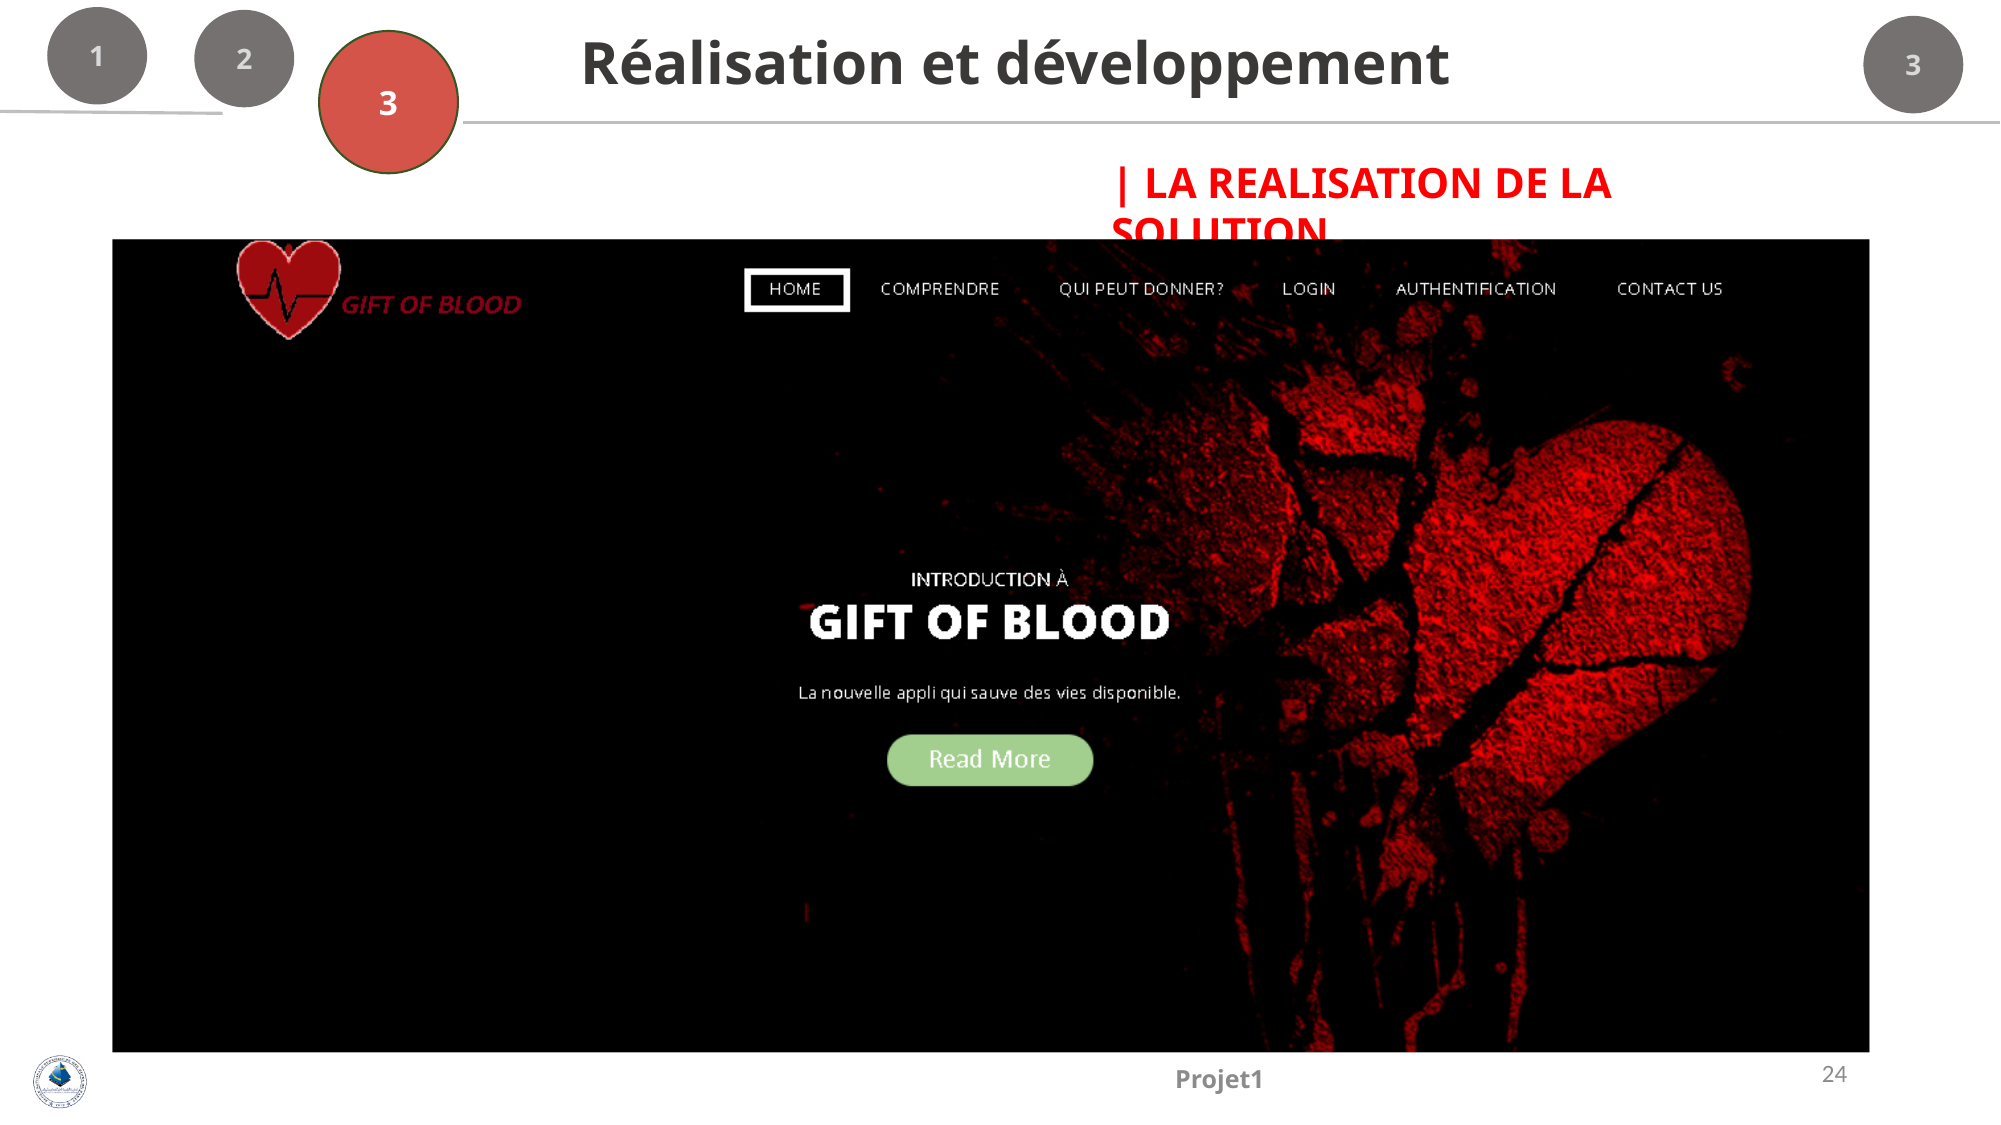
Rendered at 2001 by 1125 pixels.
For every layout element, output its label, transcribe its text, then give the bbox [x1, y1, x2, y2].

text_box 2 [194, 9, 295, 99]
picture [32, 1054, 87, 1109]
text_box Réalisation et développement [565, 18, 1649, 99]
picture [98, 99, 1904, 1116]
text_box 3 [318, 29, 459, 99]
text_box 3 [1863, 15, 1964, 114]
text_box 1 [47, 7, 148, 105]
